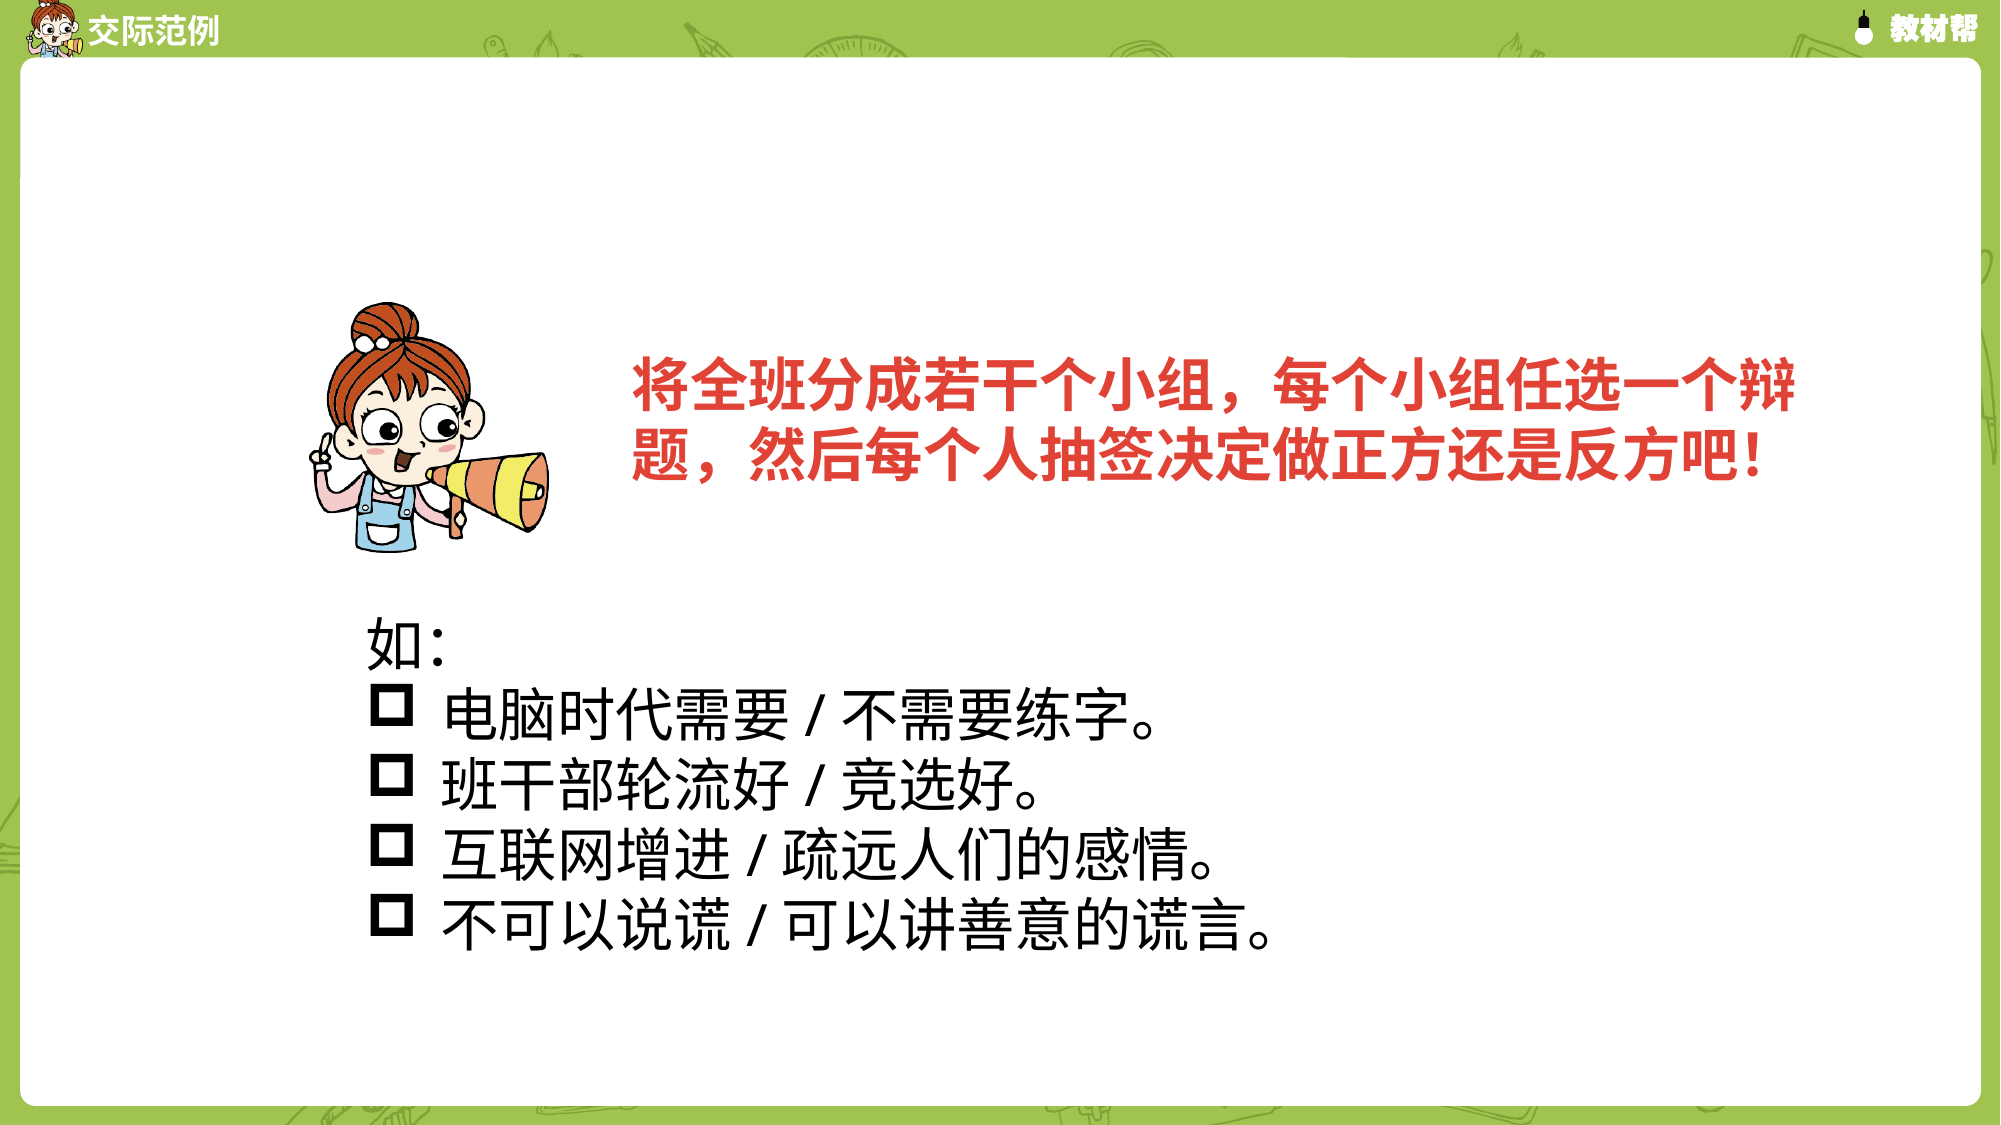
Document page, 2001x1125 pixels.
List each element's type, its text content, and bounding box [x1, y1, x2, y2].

picture [309, 302, 549, 553]
picture [26, 0, 88, 60]
text_box 如： 电脑时代需要/不需要练字。 班干部轮流好/竞选好。 互联网增进/疏远人们的感情。 不可以说谎/可以讲善意的谎言。 [351, 600, 1713, 966]
text_box 将全班分成若干个小组，每个小组任选一个辩题，然后每个人抽签决定做正方还是反方吧！ [617, 340, 1829, 566]
